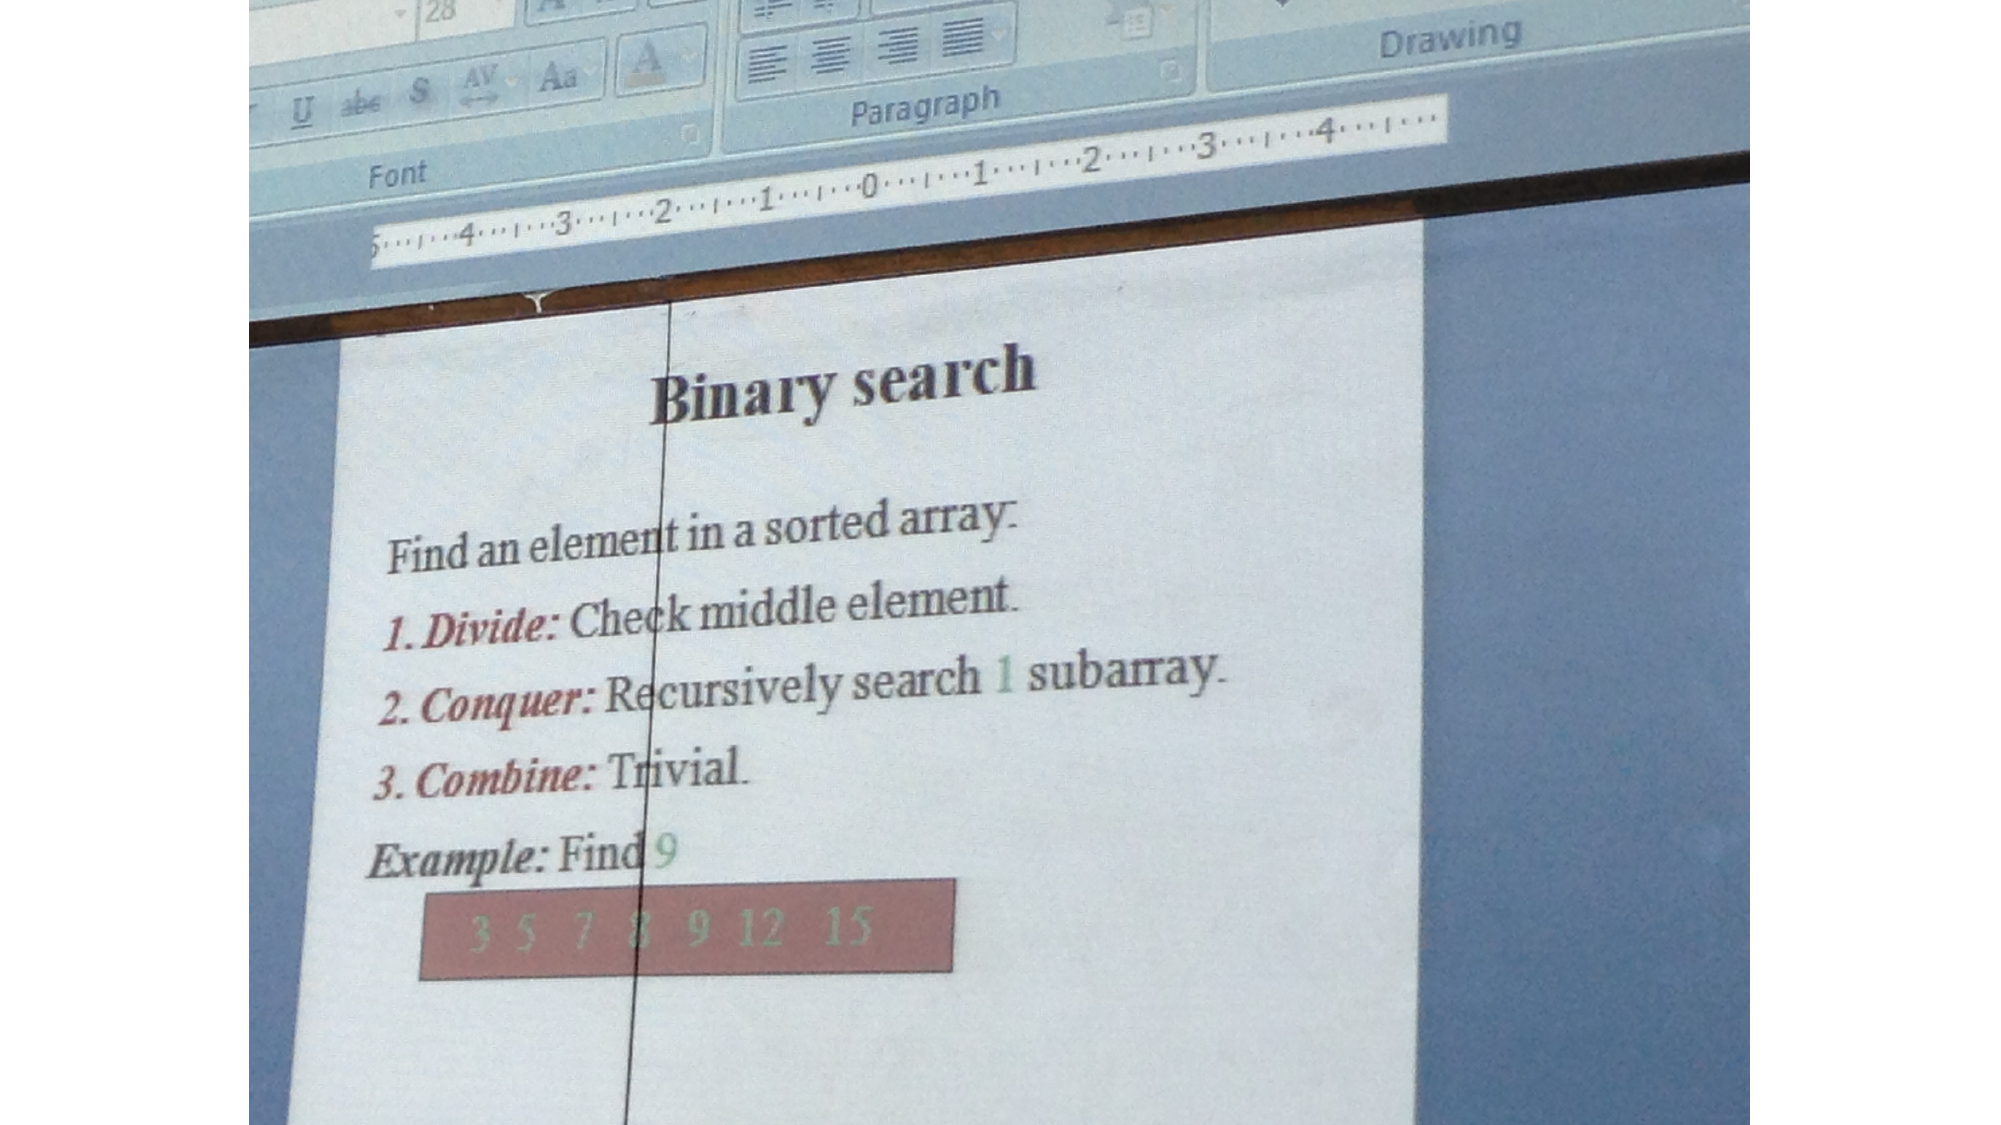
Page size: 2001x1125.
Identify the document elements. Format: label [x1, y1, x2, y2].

picture [249, 0, 1750, 1125]
